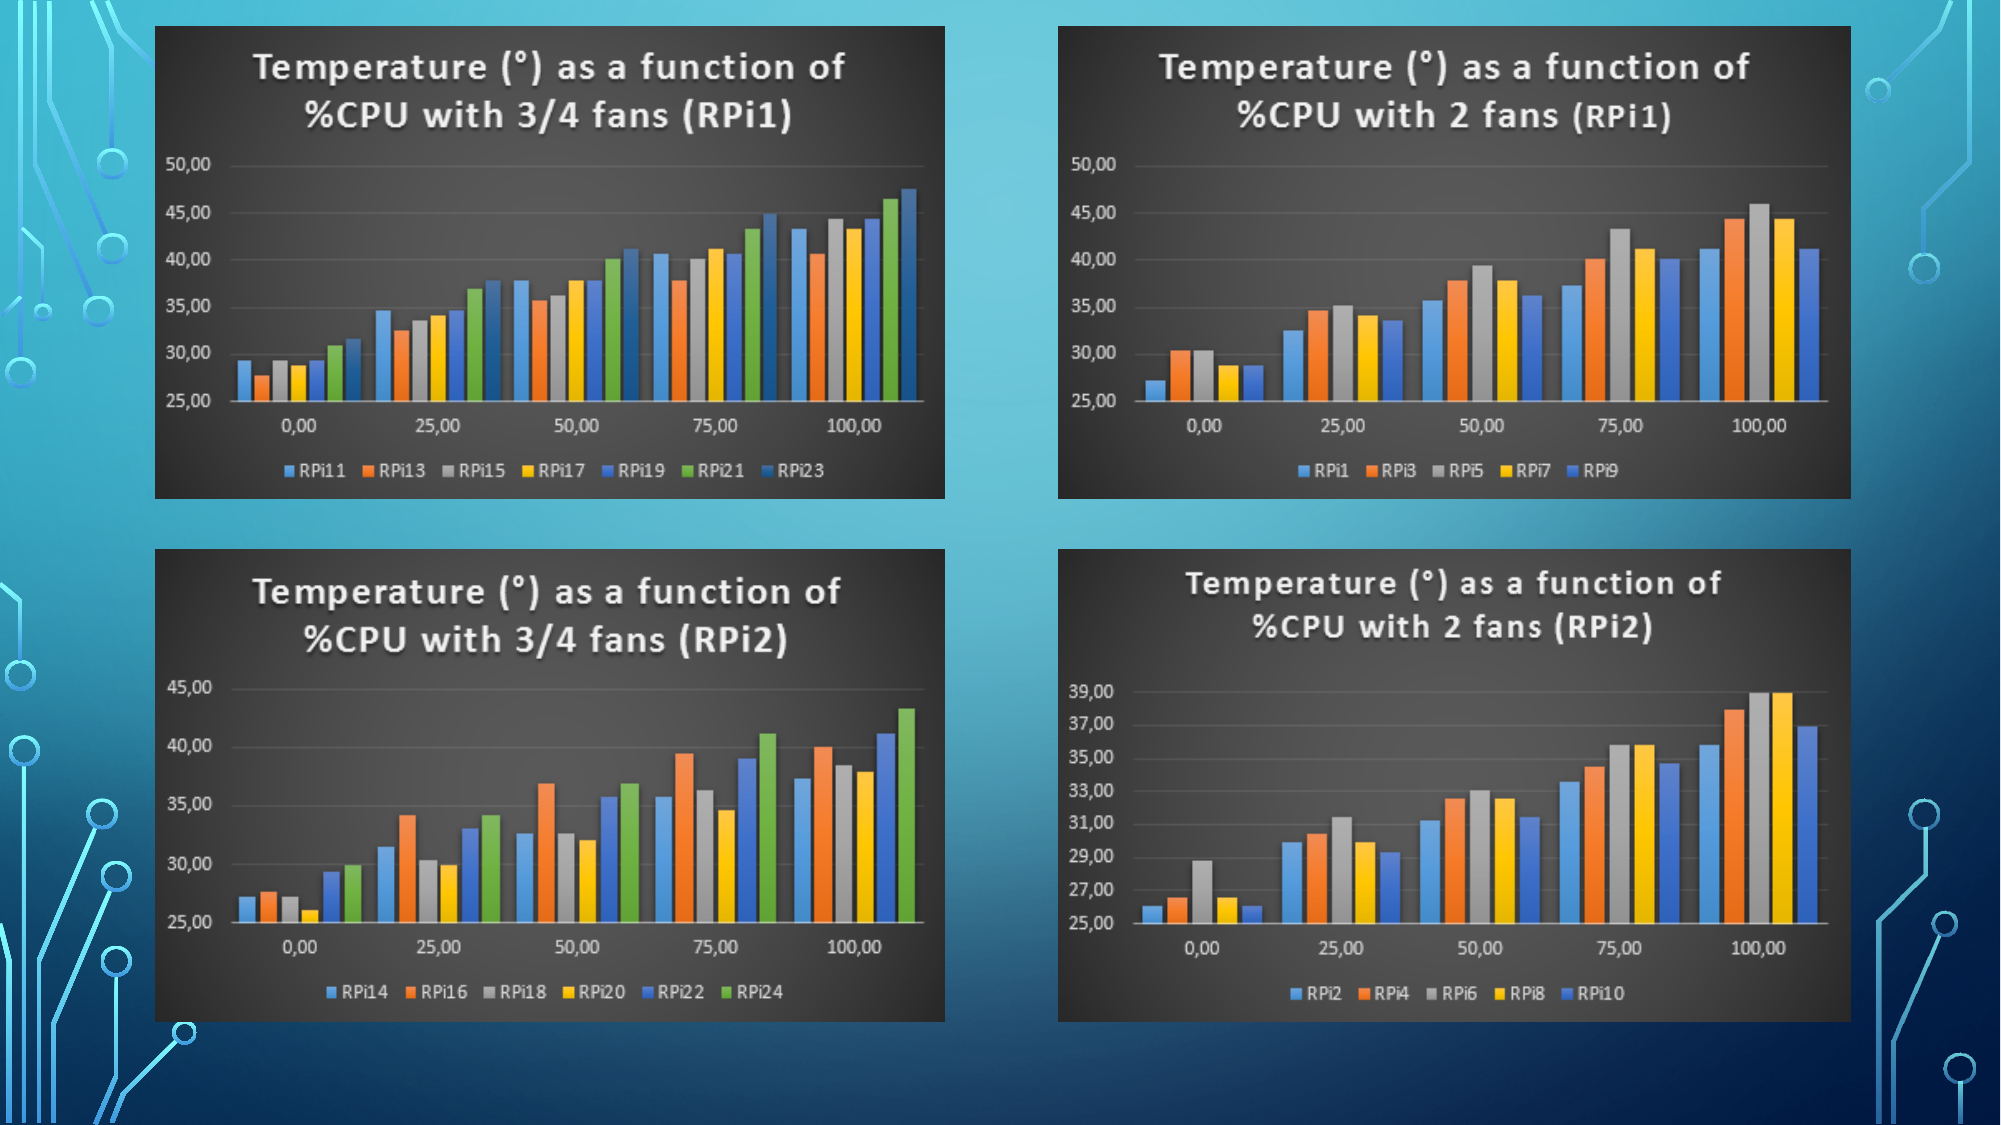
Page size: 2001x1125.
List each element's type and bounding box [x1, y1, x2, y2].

picture [155, 26, 945, 499]
picture [1057, 549, 1851, 1022]
picture [1057, 26, 1851, 499]
picture [155, 549, 945, 1022]
